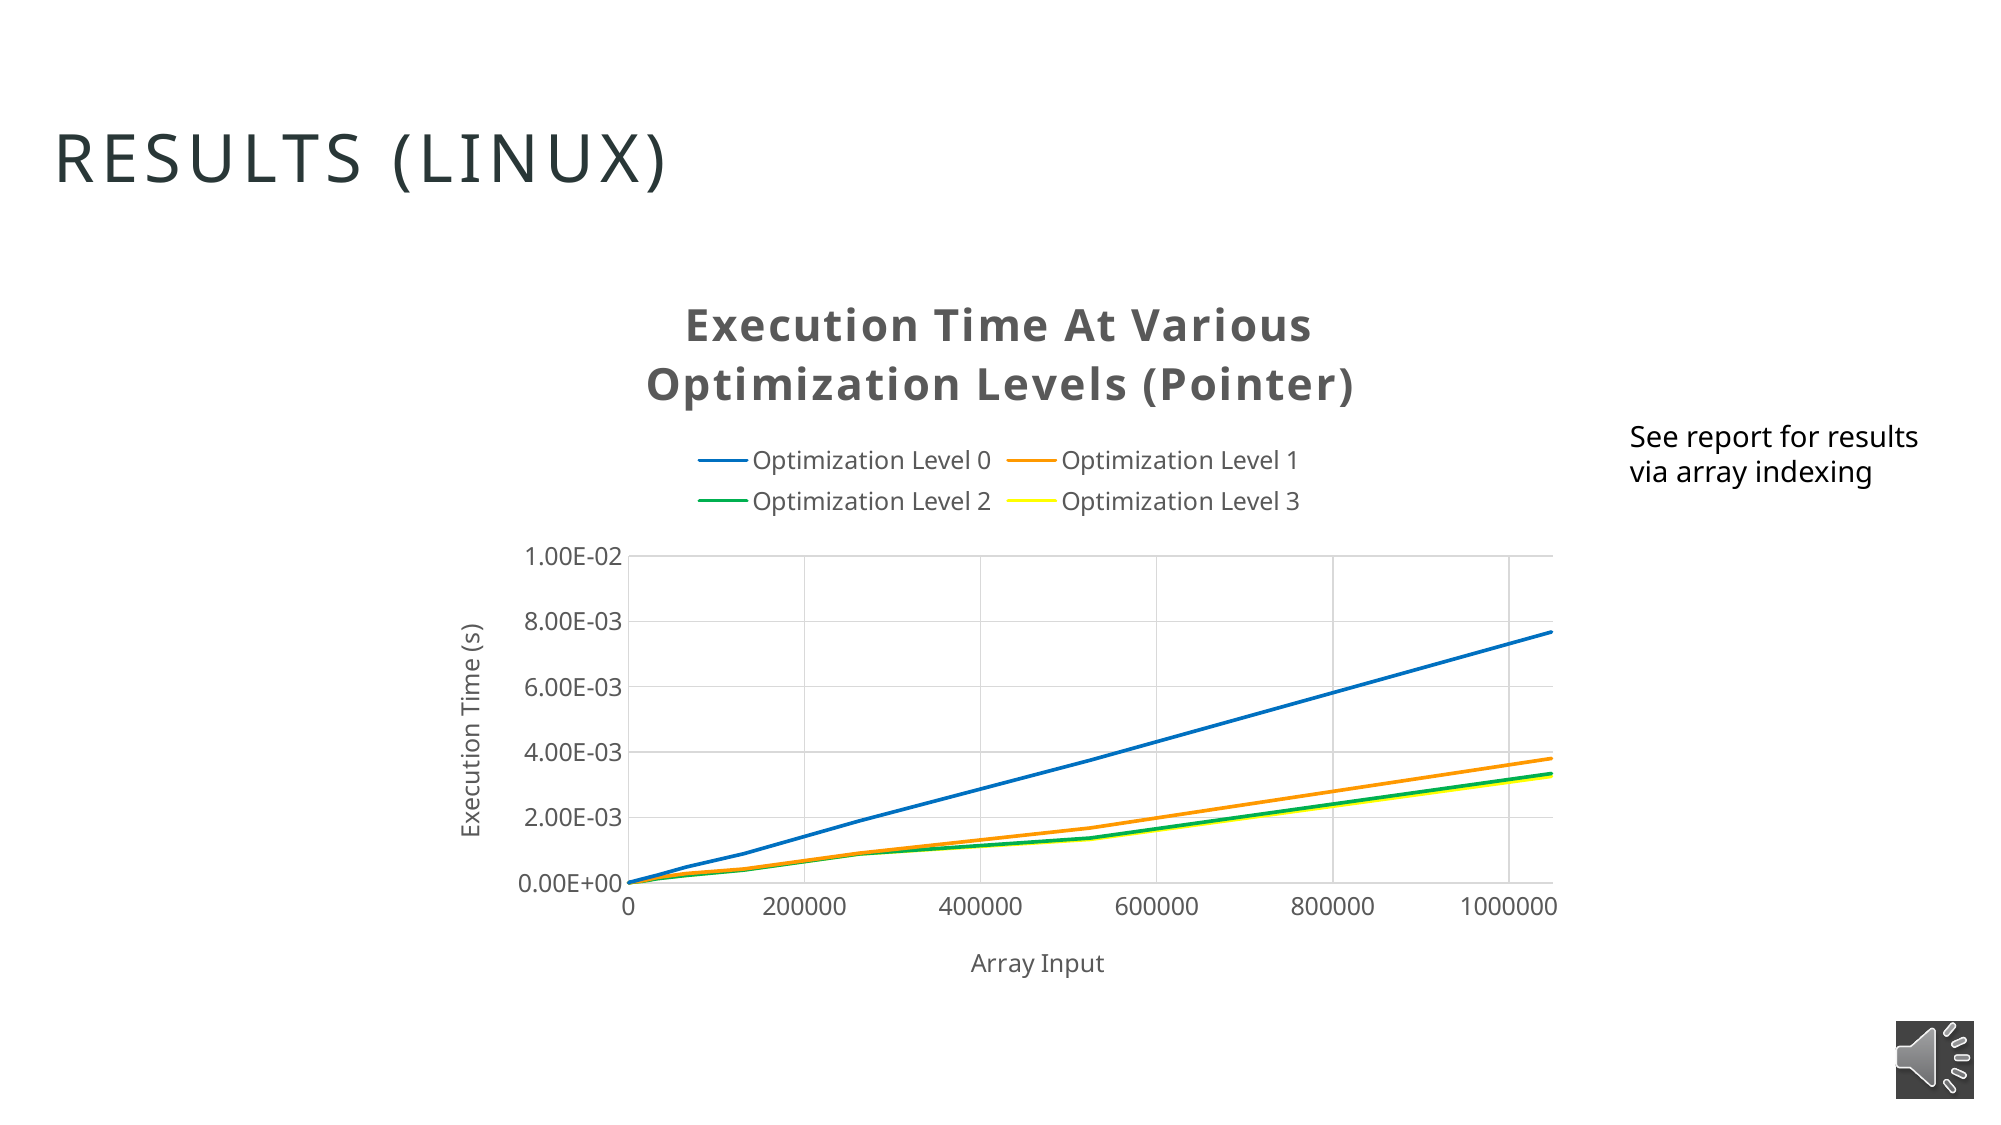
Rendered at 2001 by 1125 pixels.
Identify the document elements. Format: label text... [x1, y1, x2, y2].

picture [1894, 1019, 1975, 1100]
title Results (Linux) [39, 112, 1950, 205]
text_box See report for results via array indexing [1615, 410, 1965, 496]
chart [418, 257, 1582, 1013]
